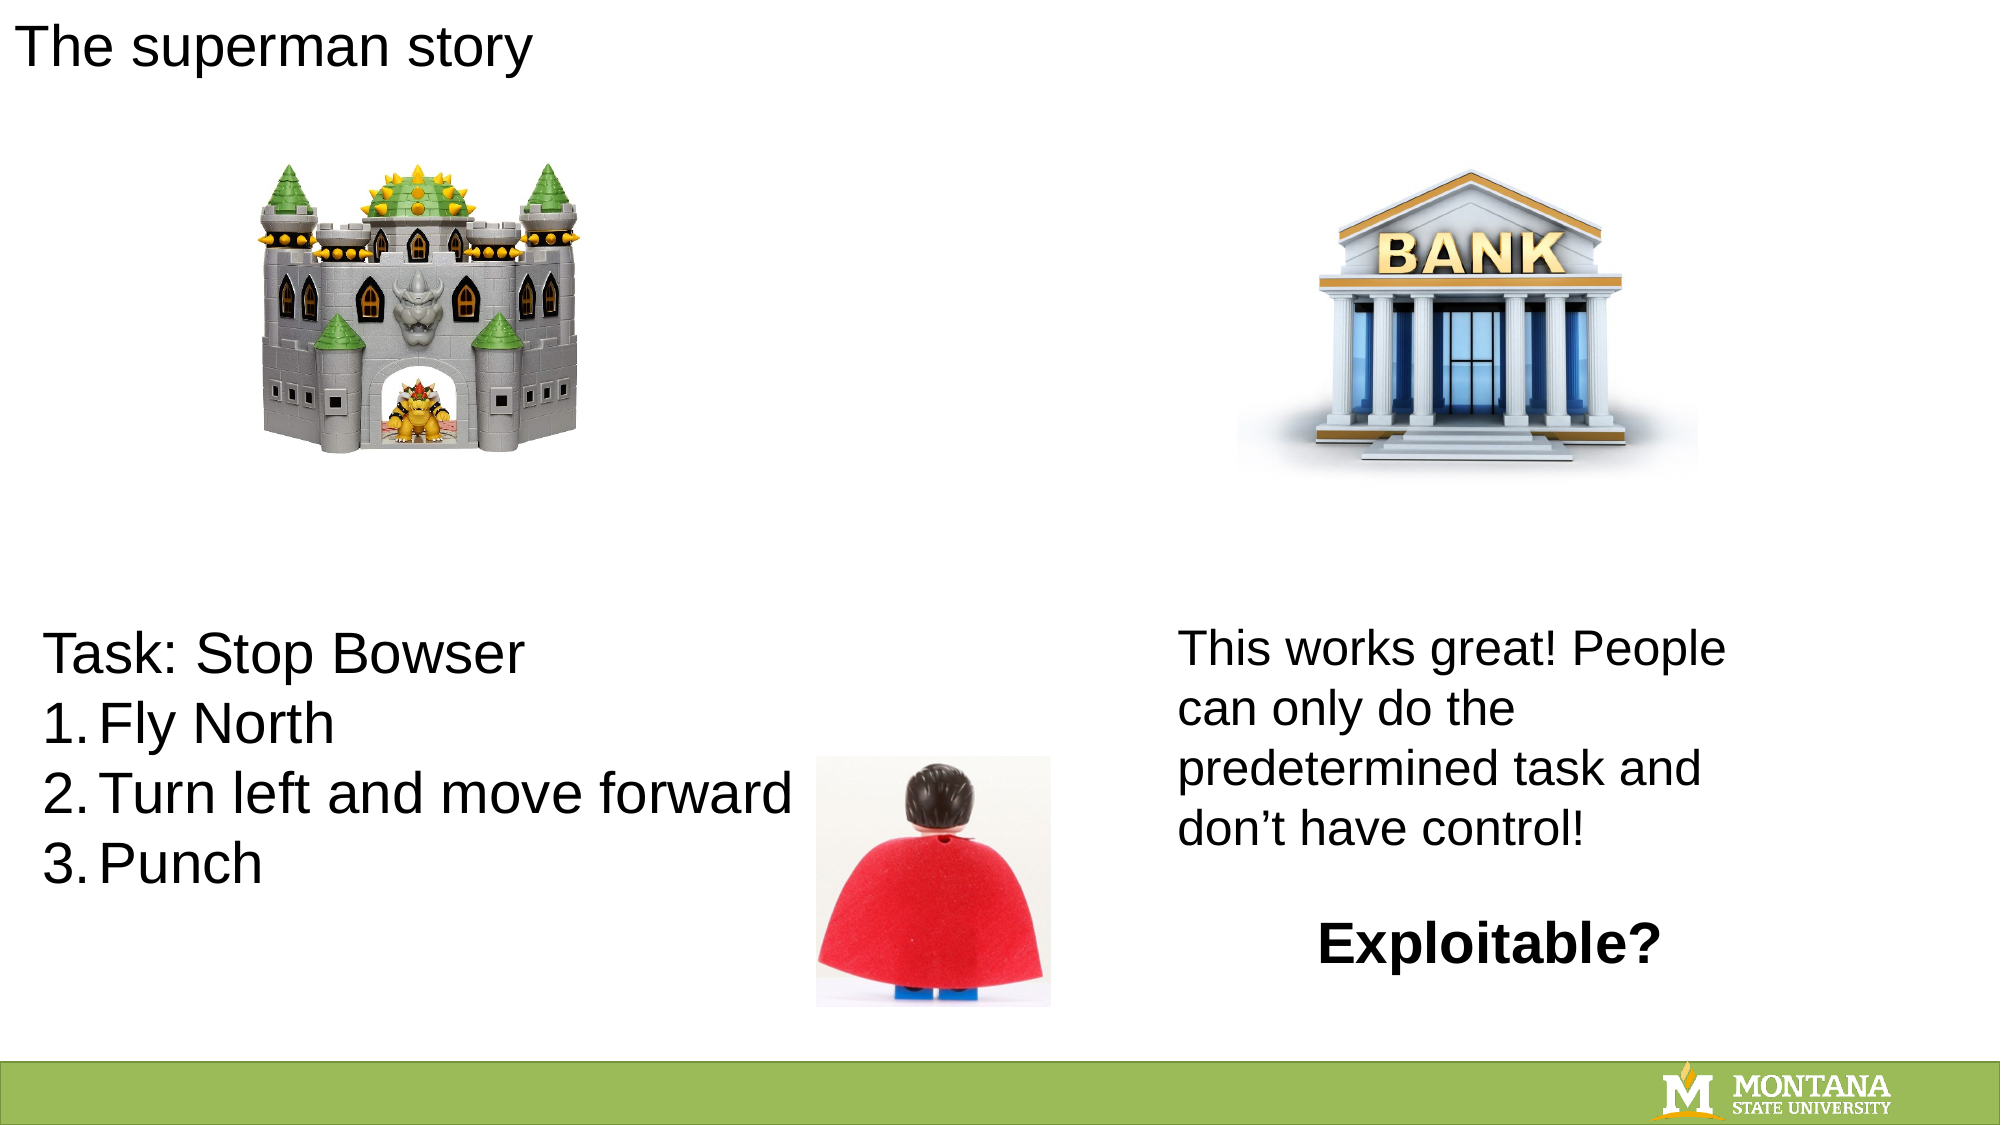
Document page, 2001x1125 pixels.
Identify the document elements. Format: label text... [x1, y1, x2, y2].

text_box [1892, 1060, 2000, 1125]
picture [816, 756, 1051, 1007]
picture [1237, 149, 1698, 496]
picture [256, 162, 582, 454]
text_box This works great! People can only do the predetermined task and don’t have control! [1162, 607, 1788, 863]
text_box Task: Stop Bowser Fly North Turn left and move forward Punch [27, 607, 810, 903]
text_box Exploitable? [1302, 897, 1679, 983]
picture [1649, 1060, 1892, 1122]
text_box The superman story [0, 0, 1163, 85]
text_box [0, 1060, 1647, 1125]
